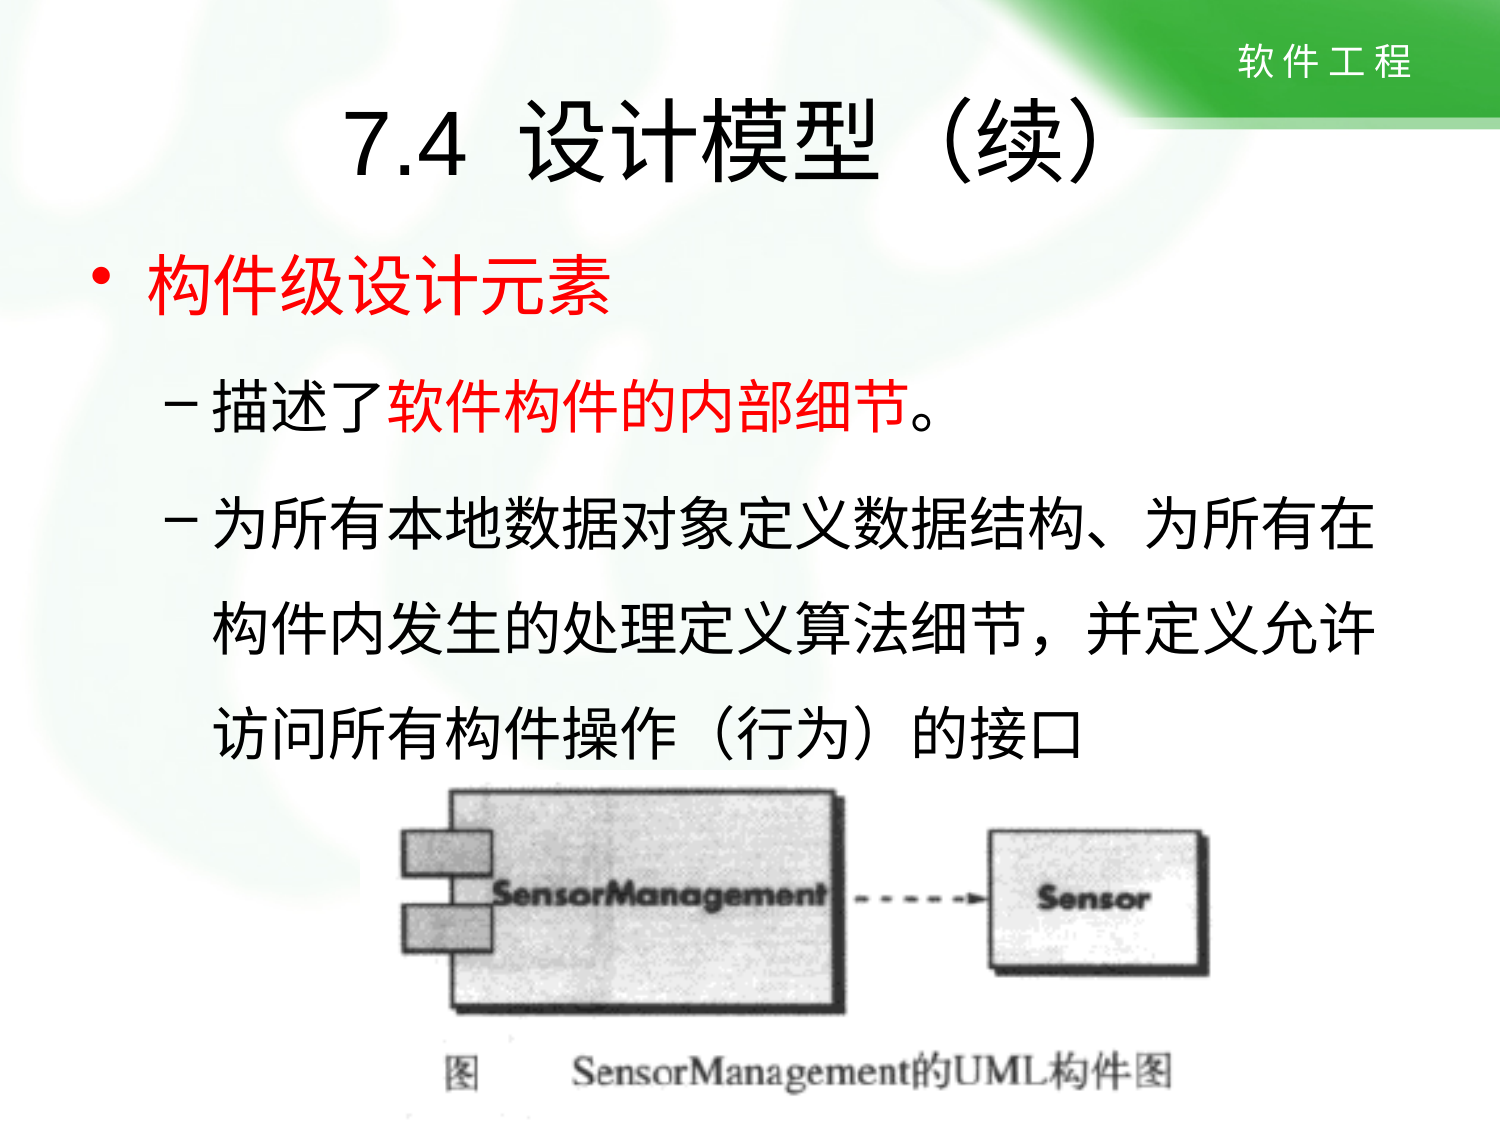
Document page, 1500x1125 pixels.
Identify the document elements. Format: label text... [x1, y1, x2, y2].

title 7.4 设计模型（续） [75, 45, 1425, 196]
list 构件级设计元素 描述了软件构件的内部细节。 为所有本地数据对象定义数据结构、为所有在构件内发生的处理定义算法细节，并定义允许访问所有构件操作（行为）的接口 [75, 196, 1425, 939]
picture [0, 0, 1500, 1125]
